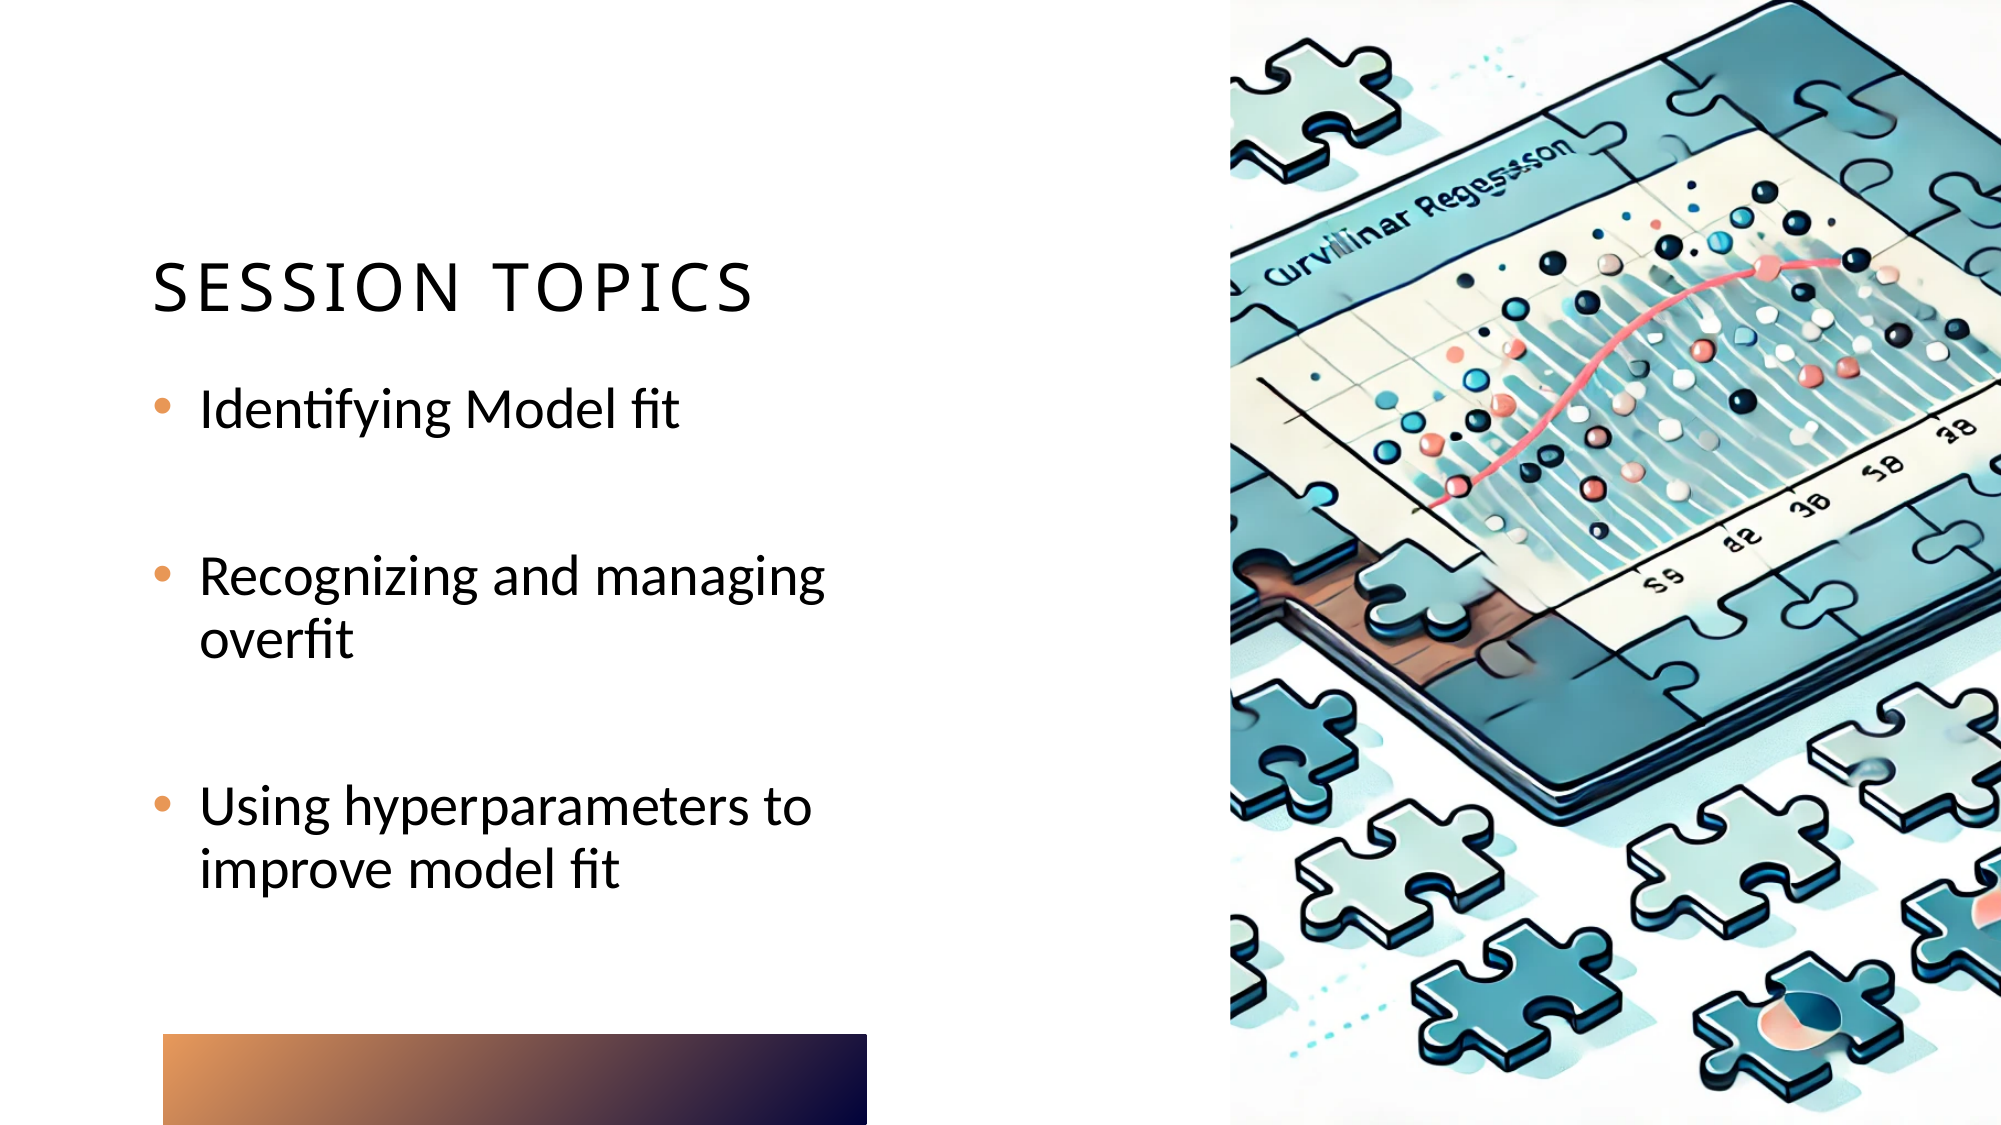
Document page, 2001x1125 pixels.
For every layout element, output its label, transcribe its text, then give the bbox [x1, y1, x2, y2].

picture [1229, 0, 2001, 1125]
list Identifying Model fit Recognizing and managing overfit Using hyperparameters to improve model fit [137, 370, 941, 1011]
title Session Topics [137, 73, 1150, 333]
